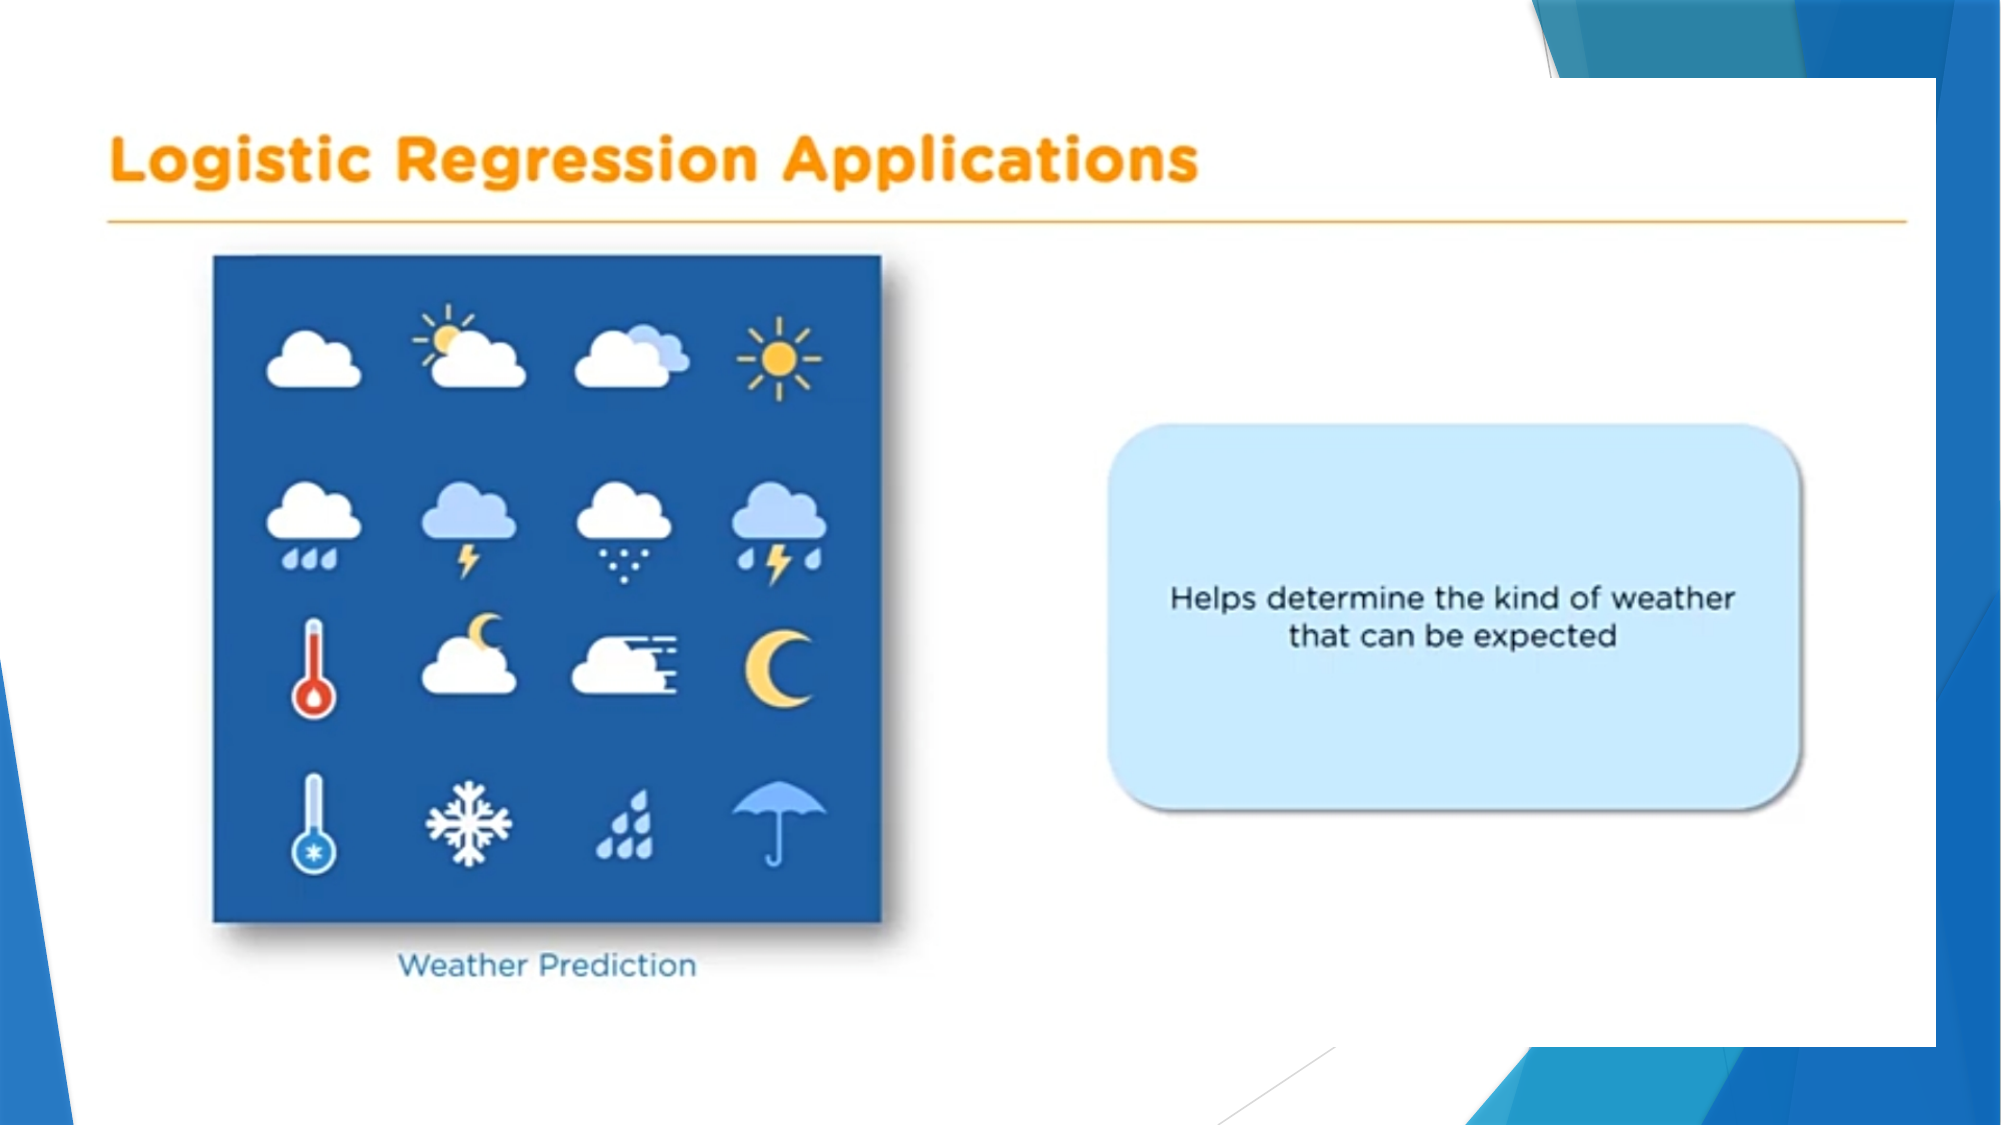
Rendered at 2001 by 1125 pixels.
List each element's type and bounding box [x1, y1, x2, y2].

picture [63, 78, 1937, 1047]
